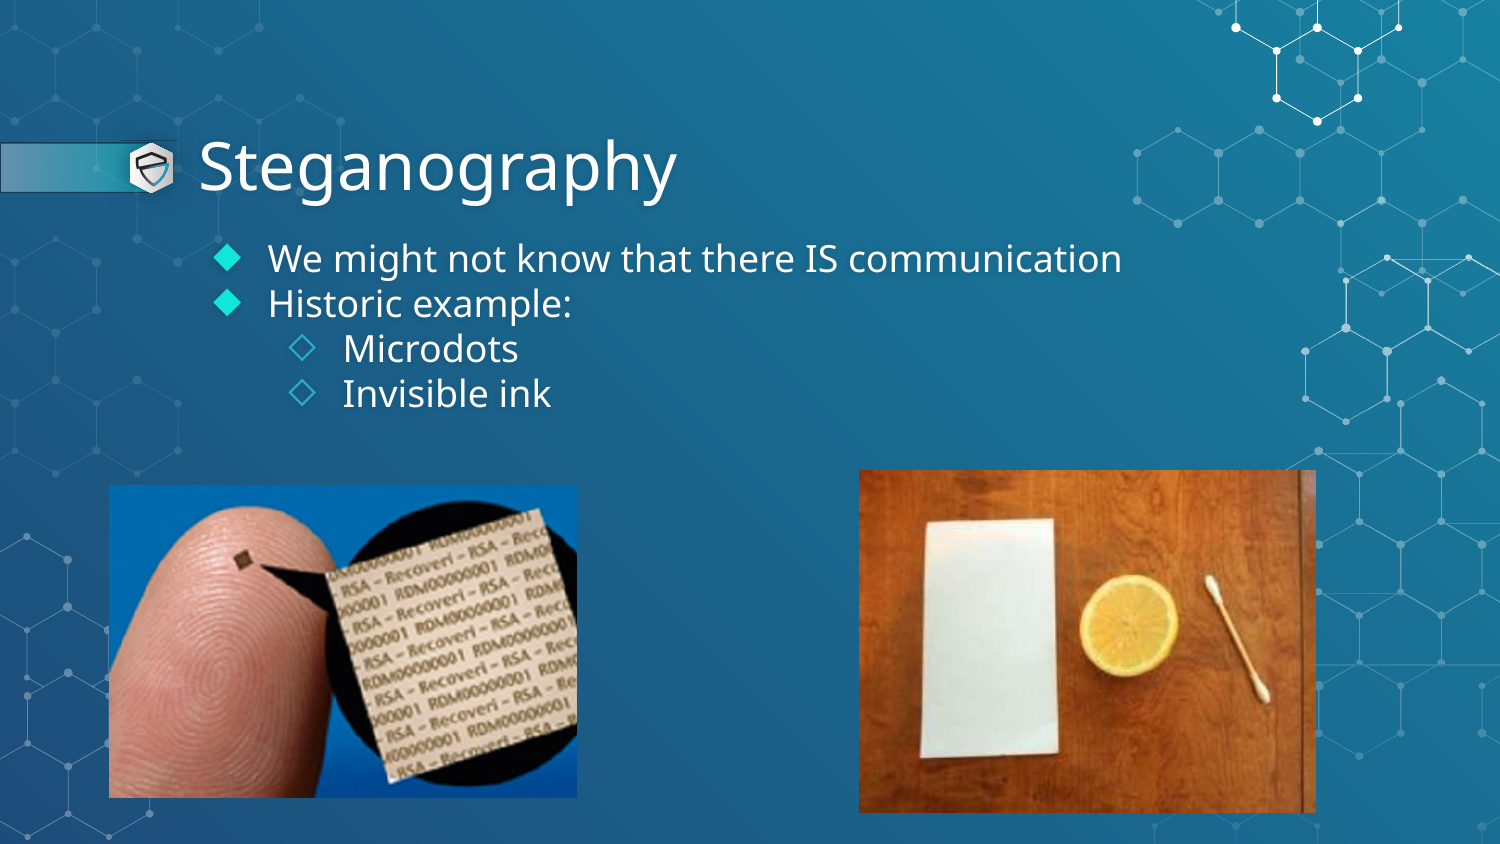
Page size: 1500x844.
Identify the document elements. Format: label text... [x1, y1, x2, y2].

title Steganography [198, 140, 1302, 198]
picture [109, 484, 577, 798]
list We might not know that there IS communication Historic example: Microdots Invisible ink [192, 234, 1297, 733]
picture [121, 140, 178, 198]
picture [859, 470, 1316, 813]
